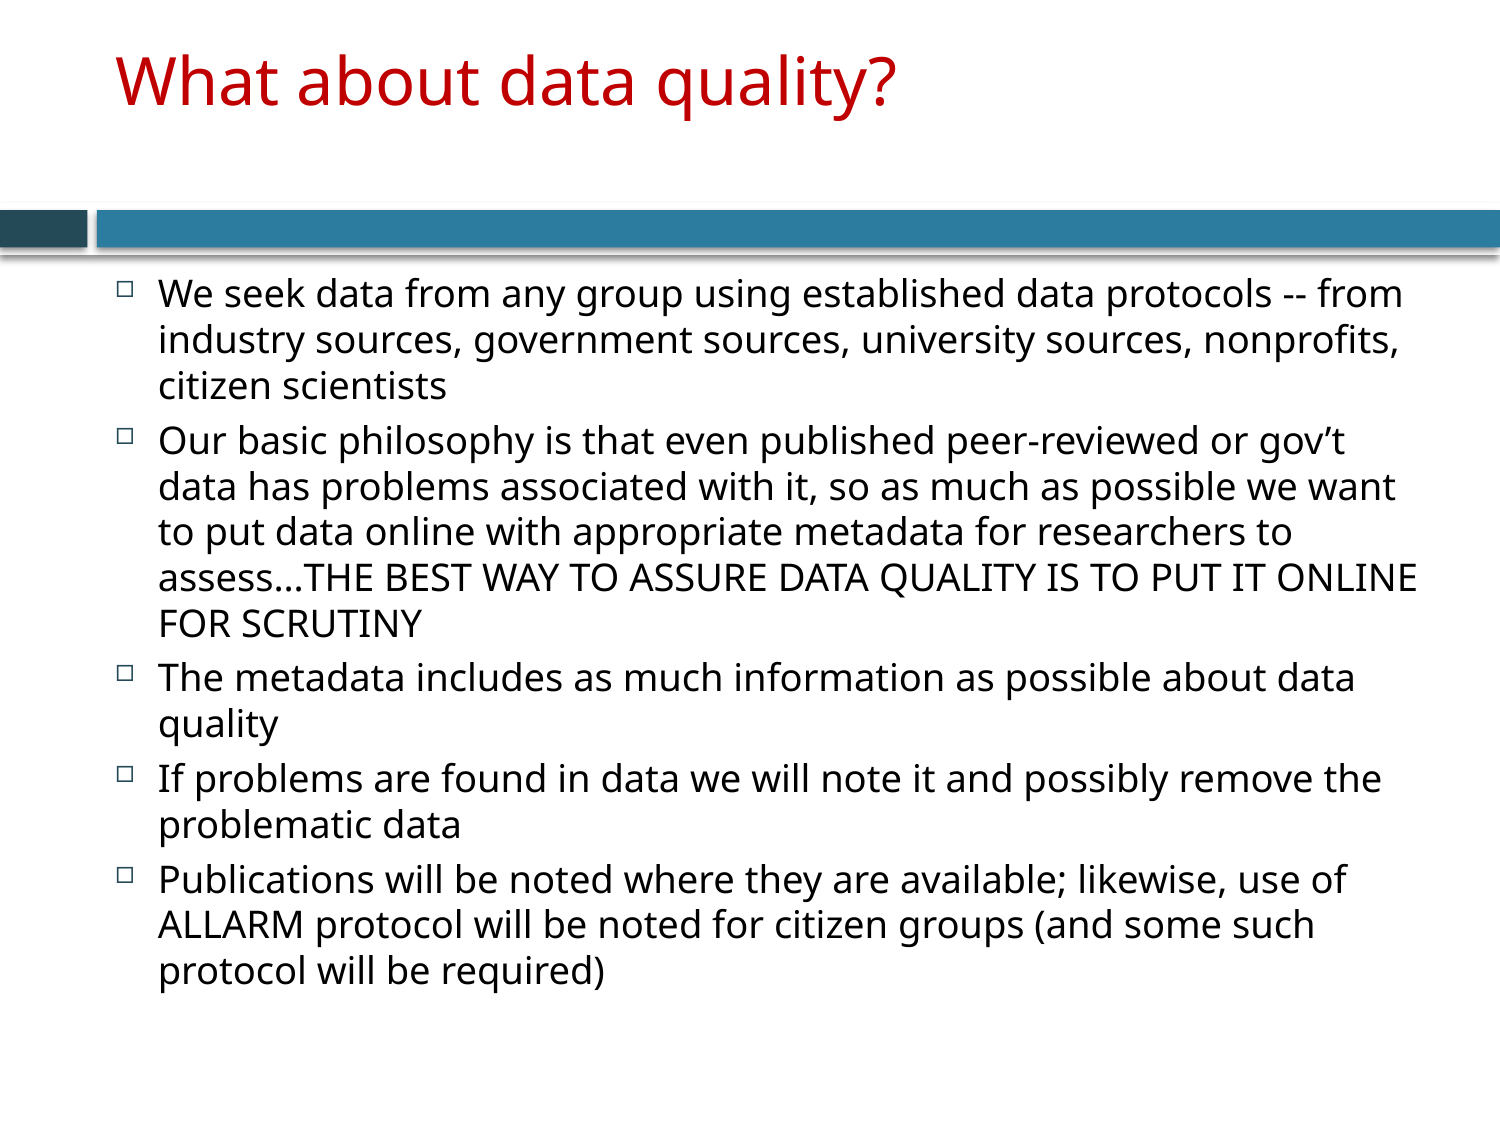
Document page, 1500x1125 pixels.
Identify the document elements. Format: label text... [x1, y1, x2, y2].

title What about data quality? [100, 37, 1438, 200]
list We seek data from any group using established data protocols -- from industry sources, government sources, university sources, nonprofits, citizen scientists Our basic philosophy is that even published peer-reviewed or gov’t data has problems associated with it, so as much as possible we want to put data online with appropriate metadata for researchers to assess…THE BEST WAY TO ASSURE DATA QUALITY IS TO PUT IT ONLINE FOR SCRUTINY The metadata includes as much information as possible about data quality If problems are found in data we will note it and possibly remove the problematic data Publications will be noted where they are available; likewise, use of ALLARM protocol will be noted for citizen groups (and some such protocol will be required) [100, 262, 1438, 1000]
